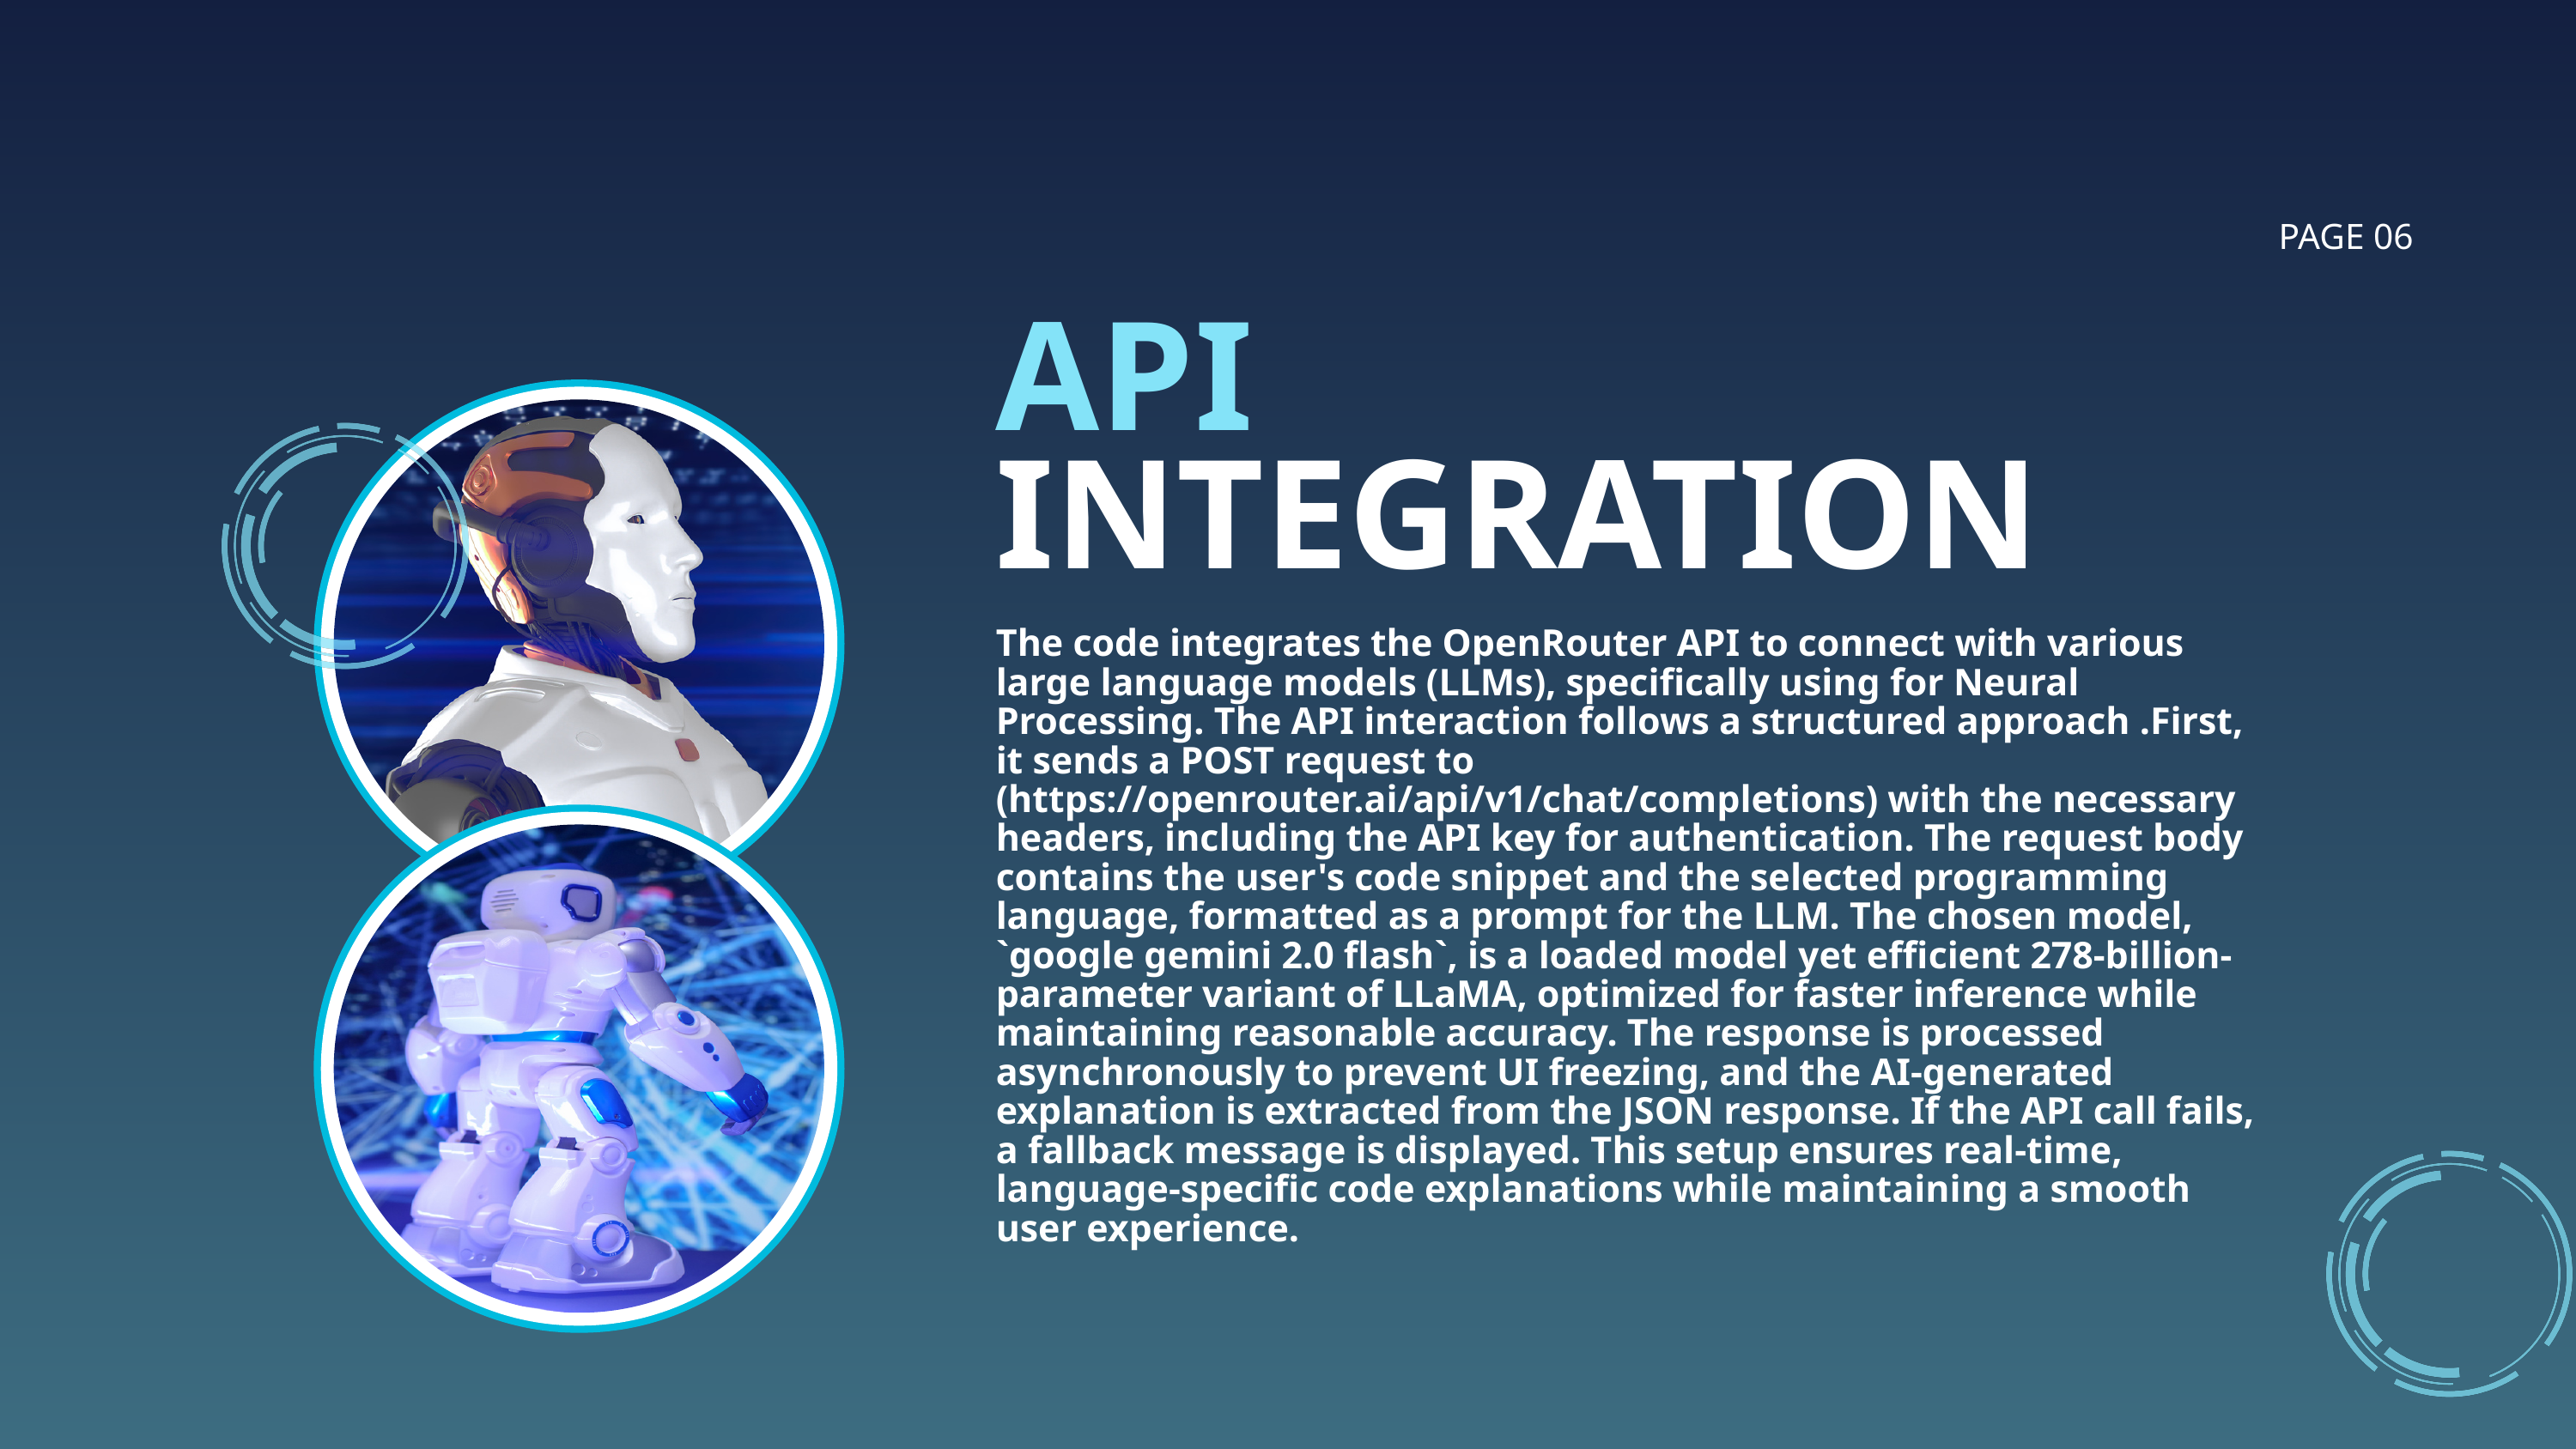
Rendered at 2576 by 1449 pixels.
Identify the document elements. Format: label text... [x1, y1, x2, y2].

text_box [314, 379, 844, 803]
text_box [2324, 1150, 2576, 1398]
text_box The code integrates the OpenRouter API to connect with various large language models (LLMs), specifically using for Neural Processing. The API interaction follows a structured approach .First, it sends a POST request to (https://openrouter.ai/api/v1/chat/completions) with the necessary headers, including the API key for authentication. The request body contains the user's code snippet and the selected programming language, formatted as a prompt for the LLM. The chosen model, `google gemini 2.0 flash`, is a loaded model yet efficient 278-billion-parameter variant of LLaMA, optimized for faster inference while maintaining reasonable accuracy. The response is processed asynchronously to prevent UI freezing, and the AI-generated explanation is extracted from the JSON response. If the API call fails, a fallback message is displayed. This setup ensures real-time, language-specific code explanations while maintaining a smooth user experience. [995, 624, 2281, 1249]
text_box INTEGRATION [995, 439, 2191, 599]
text_box [219, 422, 310, 670]
text_box API [995, 300, 2044, 461]
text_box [314, 803, 844, 1333]
text_box PAGE 06 [2278, 219, 2479, 258]
